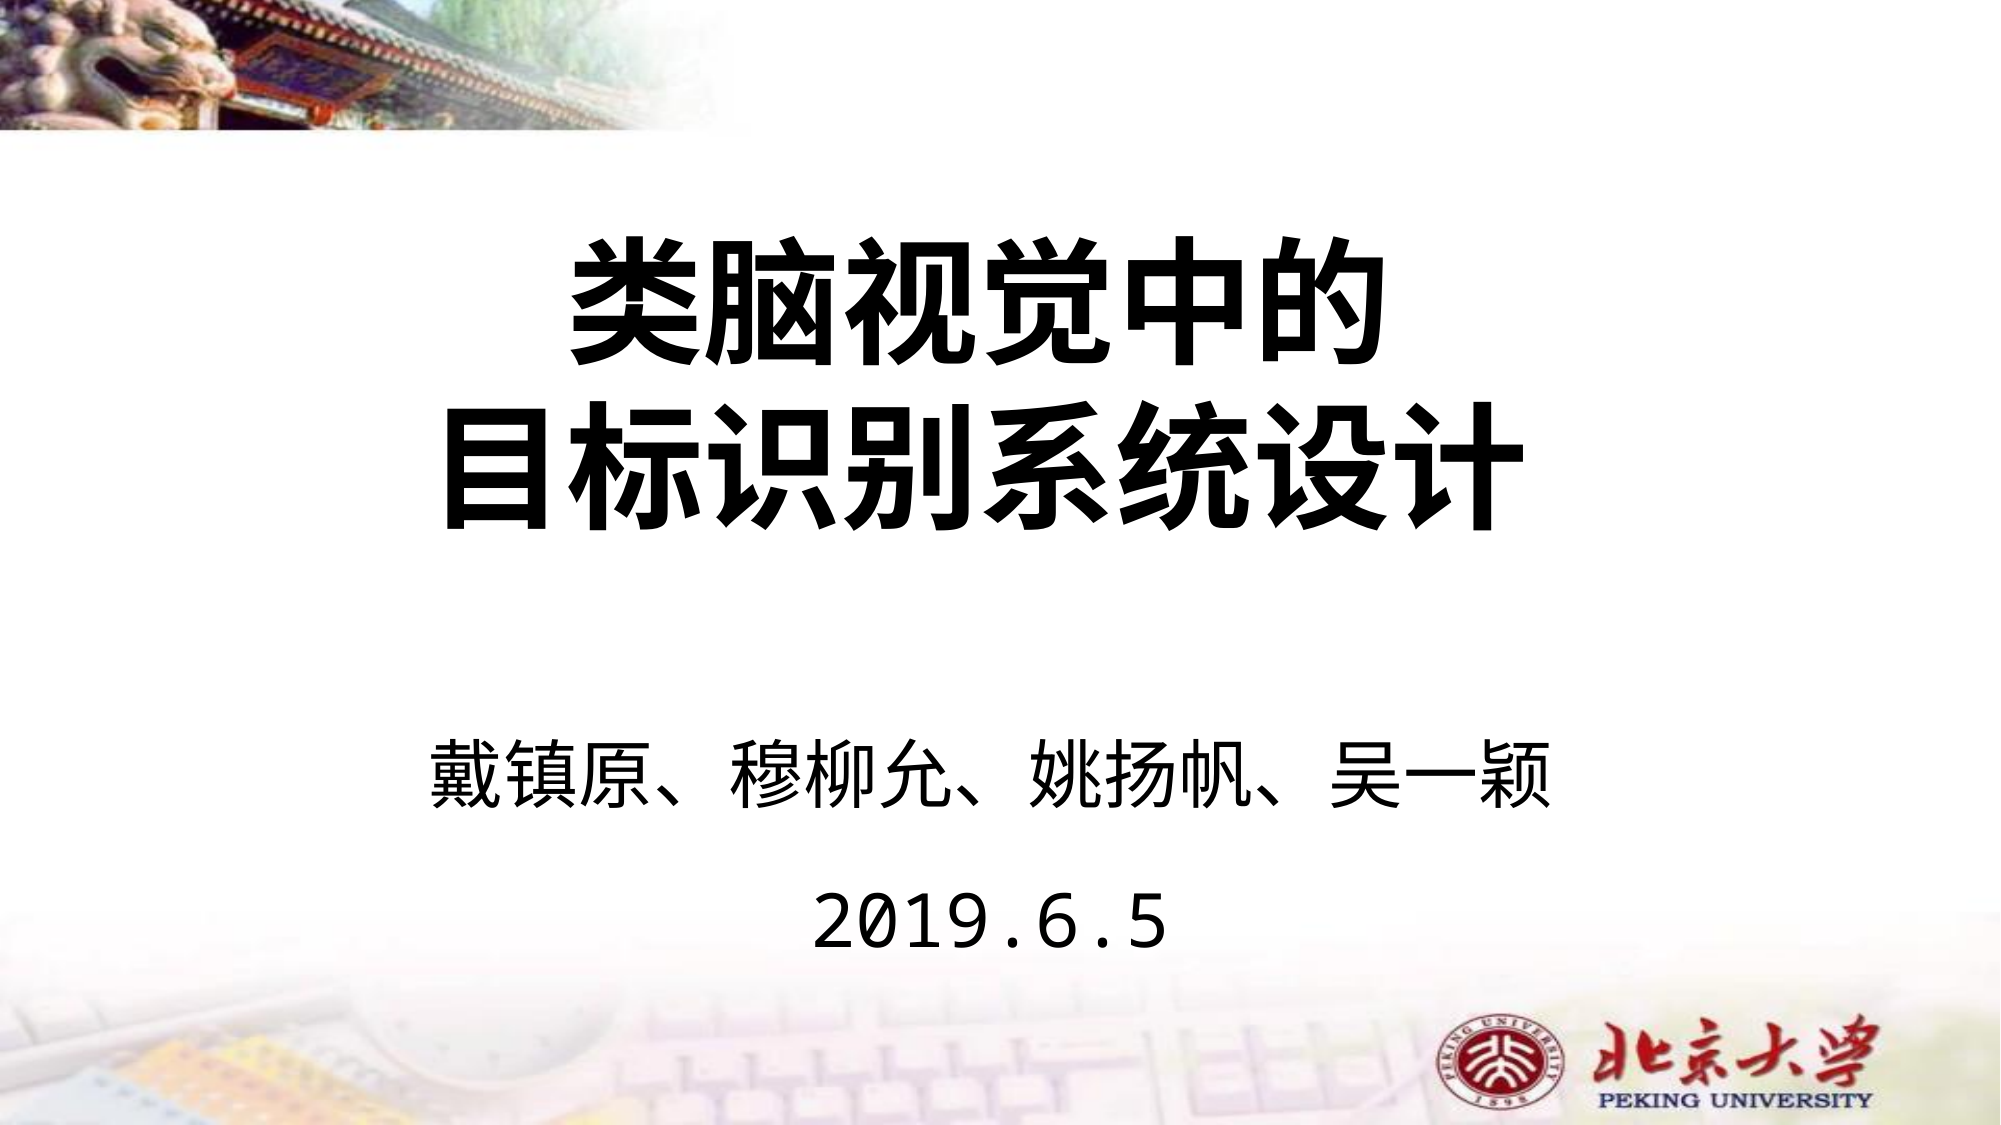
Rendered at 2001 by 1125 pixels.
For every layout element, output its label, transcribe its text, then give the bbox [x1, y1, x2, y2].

picture [0, 0, 2001, 1125]
text_box 戴镇原、穆柳允、姚扬帆、吴一颖 2019.6.5 [323, 701, 1583, 970]
title 类脑视觉中的 目标识别系统设计 [0, 208, 1958, 450]
